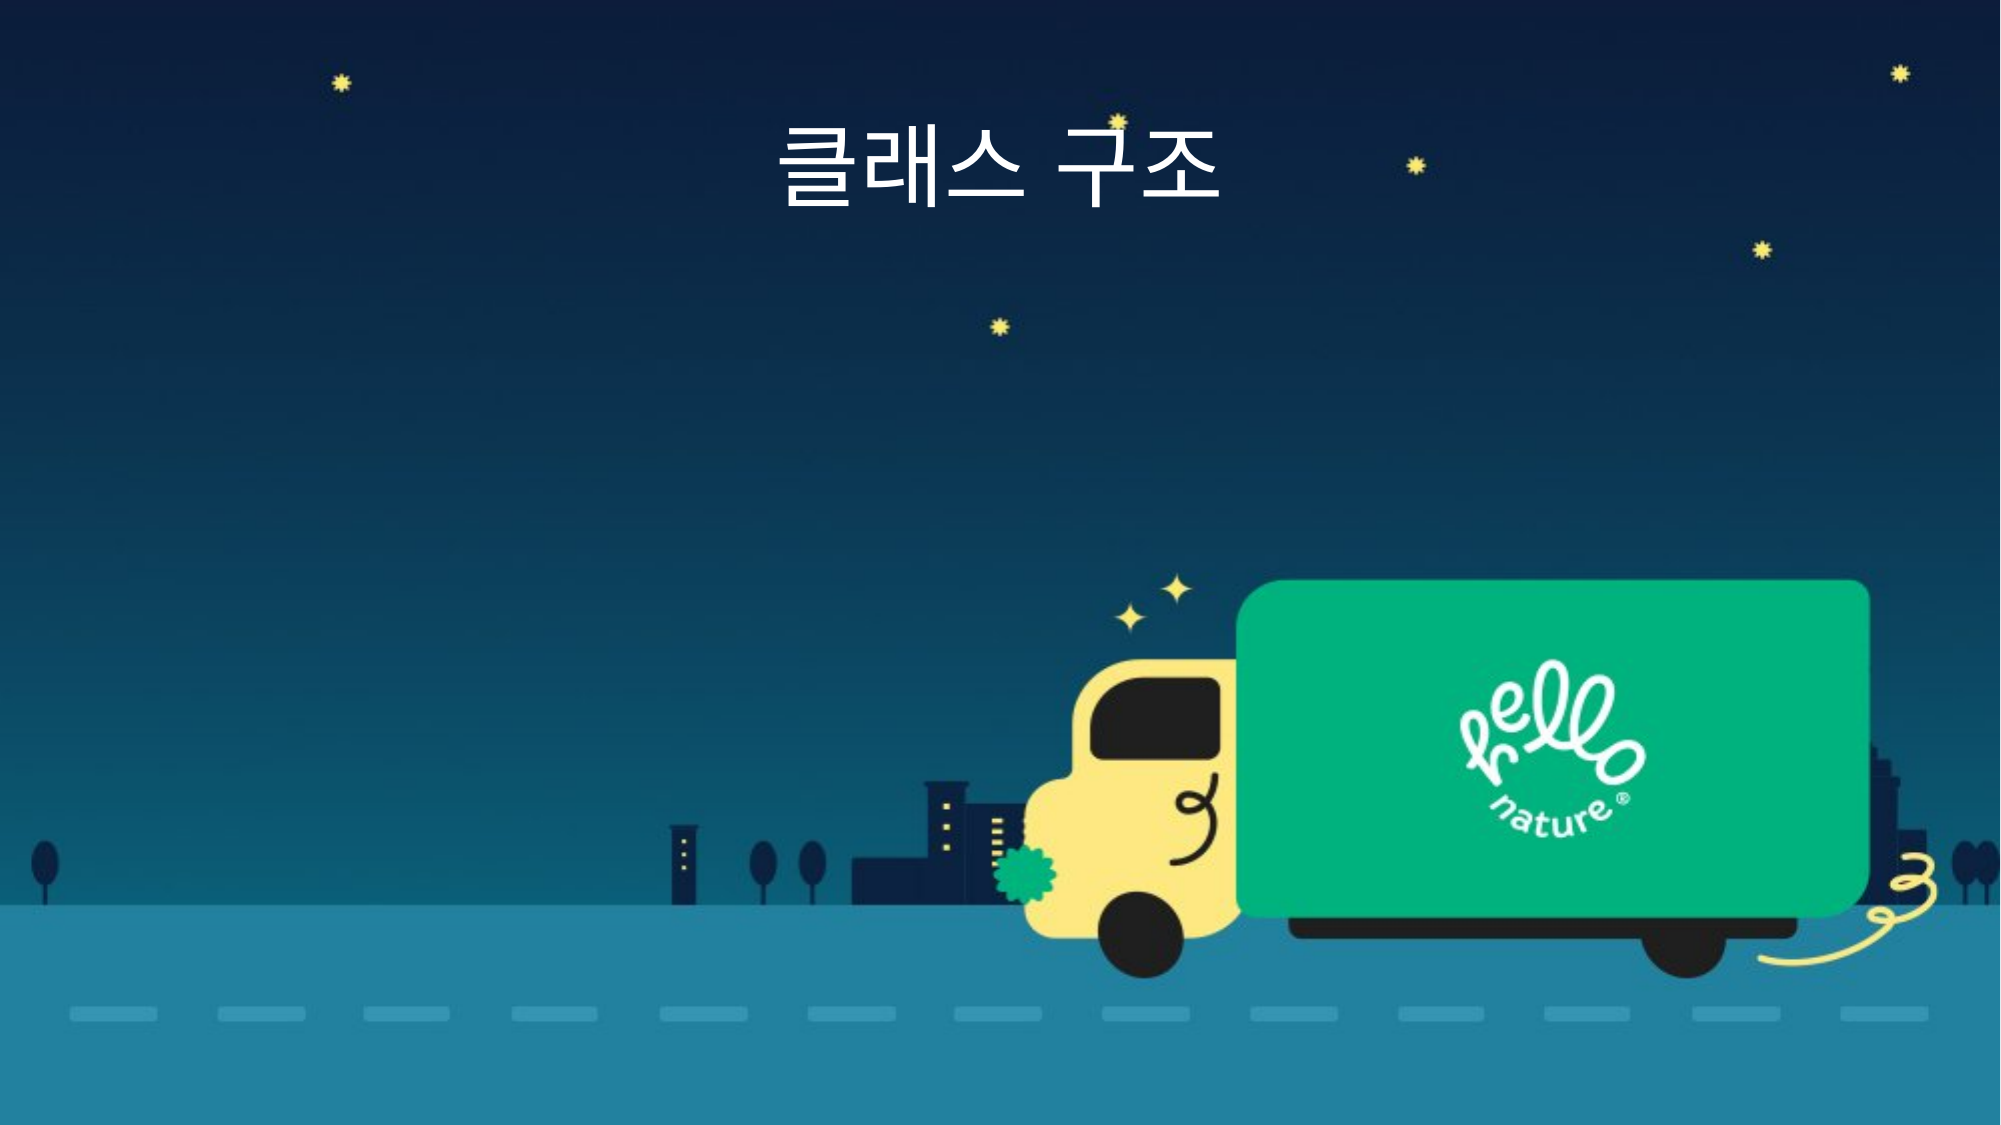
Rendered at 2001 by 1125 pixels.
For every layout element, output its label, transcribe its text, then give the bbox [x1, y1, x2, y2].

picture [0, 0, 2001, 1125]
text_box 클래스 구조 [249, 68, 1750, 273]
